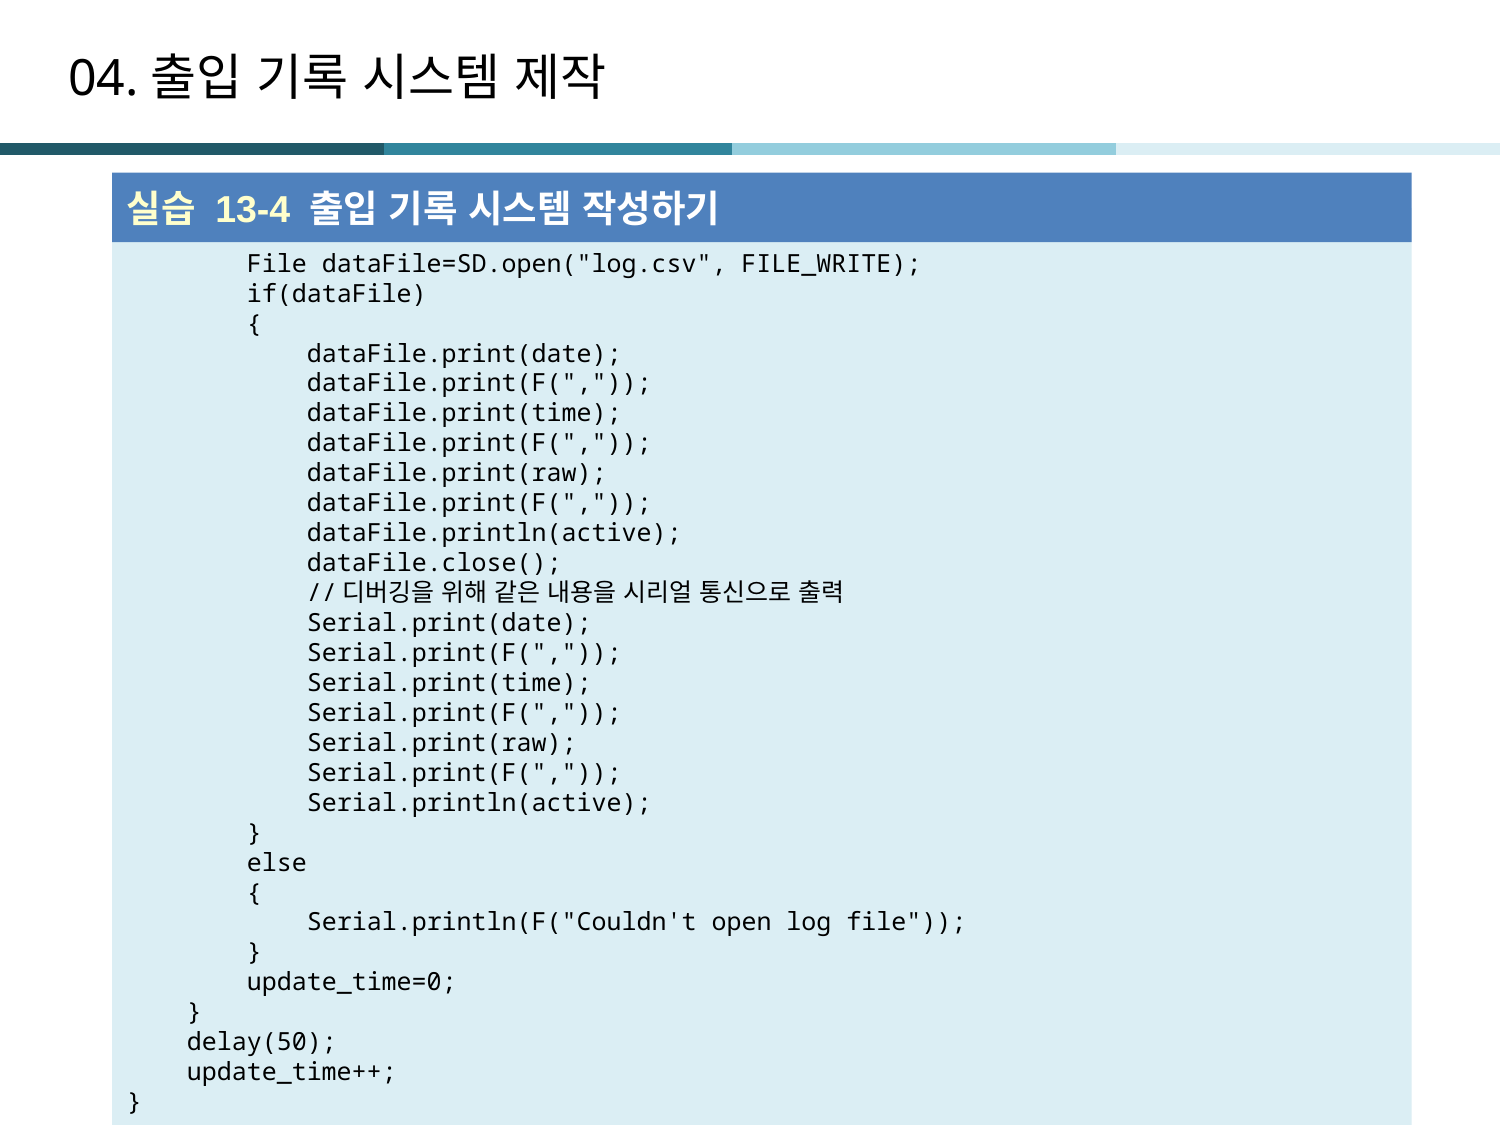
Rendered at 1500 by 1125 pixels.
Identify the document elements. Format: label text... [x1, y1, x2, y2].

title 04.출입 기록 시스템 제작 [53, 30, 1471, 121]
text_box 실습 13-4 출입 기록 시스템 작성하기 [112, 172, 1412, 243]
text_box File dataFile=SD.open("log.csv", FILE_WRITE); if(dataFile) { dataFile.print(date); dataFile.print(F(",")); dataFile.print(time); dataFile.print(F(",")); dataFile.print(raw); dataFile.print(F(",")); dataFile.println(active); dataFile.close(); //디버깅을 위해 같은 내용을 시리얼 통신으로 출력 Serial.print(date); Serial.print(F(",")); Serial.print(time); Serial.print(F(",")); Serial.print(raw); Serial.print(F(",")); Serial.println(active); } else { Serial.println(F("Couldn't open log file")); } update_time=0; } delay(50); update_time++; } [112, 243, 1412, 1125]
